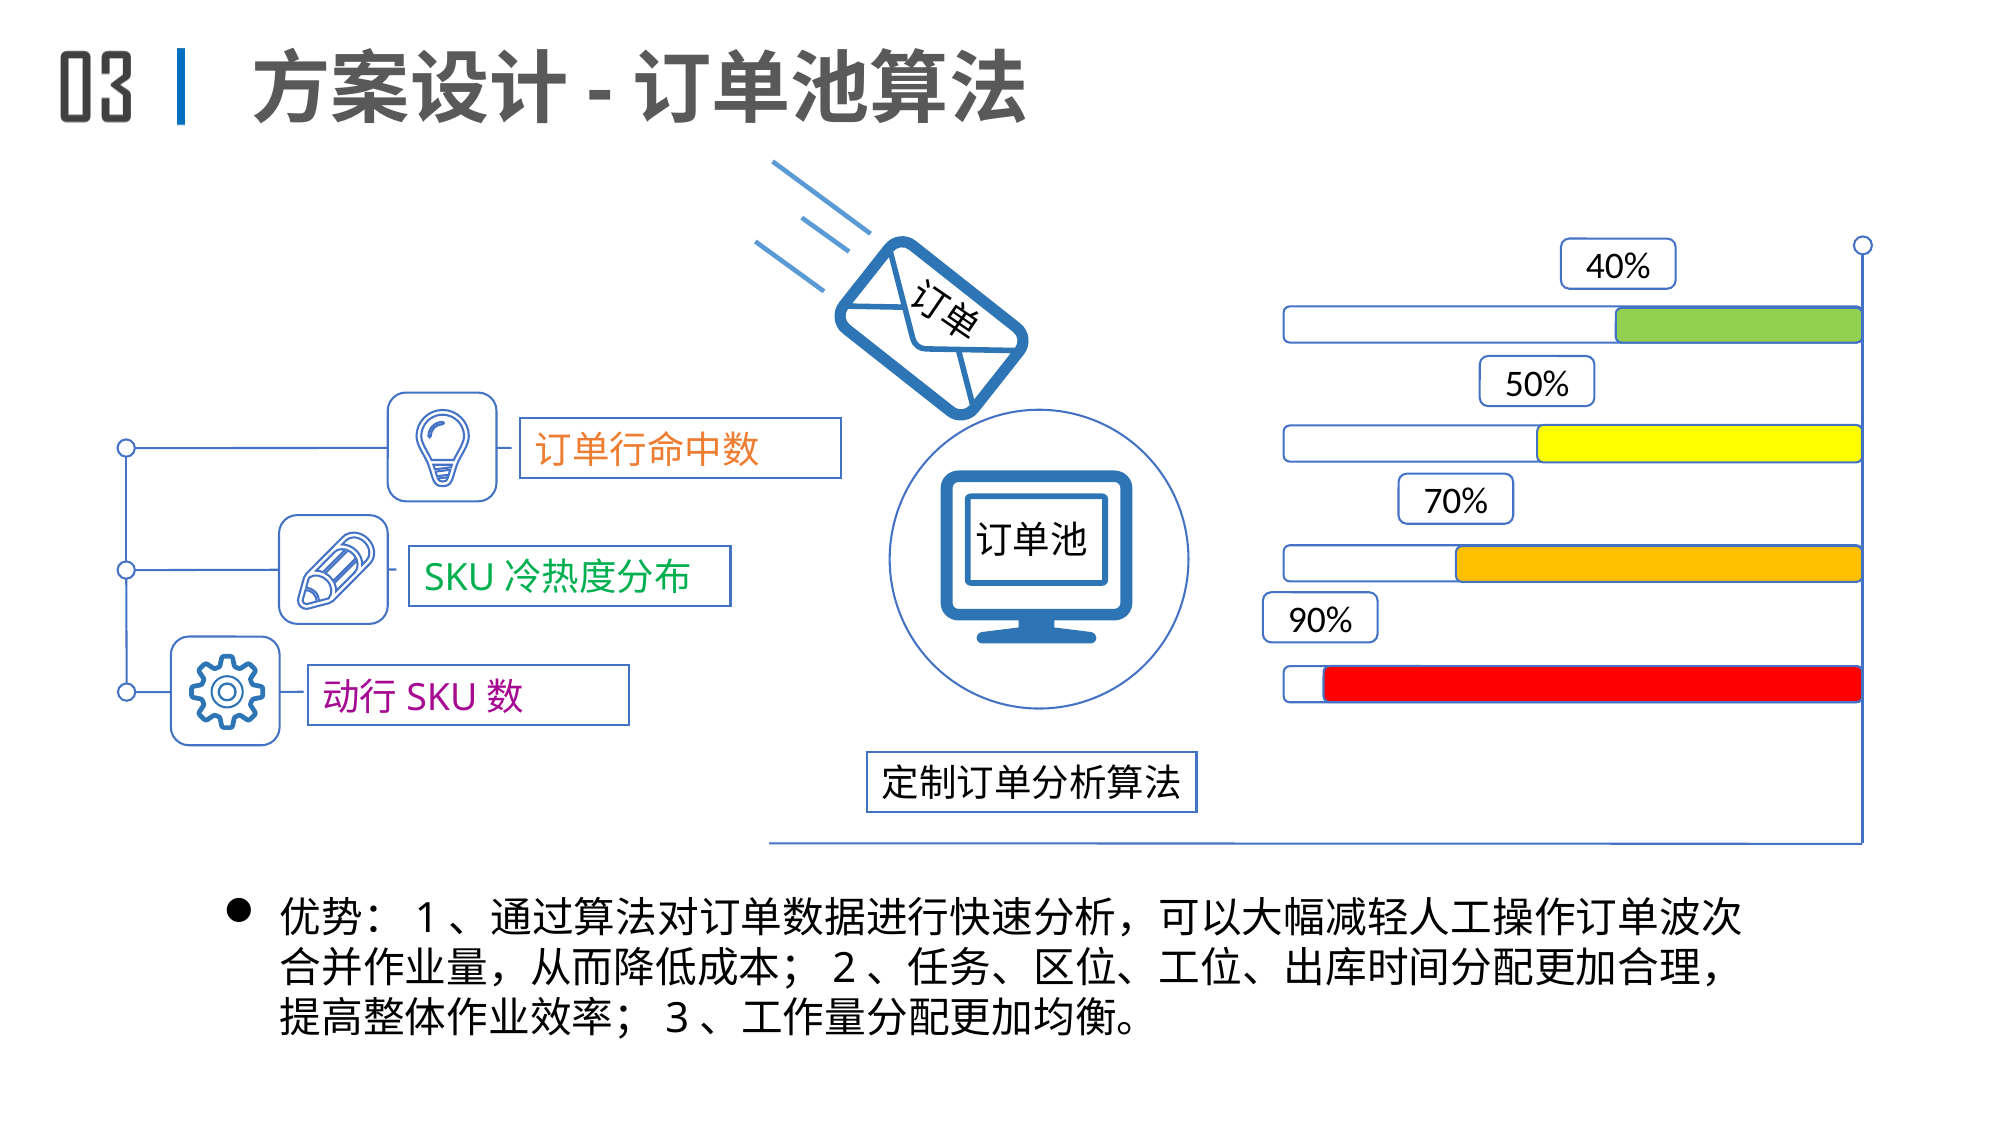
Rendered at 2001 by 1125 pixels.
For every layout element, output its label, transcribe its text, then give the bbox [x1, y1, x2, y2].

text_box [772, 161, 871, 234]
text_box [1282, 424, 1539, 463]
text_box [861, 508, 1202, 813]
text_box 90% [1261, 591, 1379, 644]
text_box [801, 234, 850, 252]
text_box [834, 236, 1029, 421]
text_box [116, 560, 136, 580]
text_box 50% [1478, 354, 1596, 408]
text_box 40% [1559, 237, 1677, 290]
text_box 70% [1397, 472, 1515, 525]
text_box [1322, 664, 1853, 704]
text_box [169, 693, 281, 747]
text_box 方案设计-订单池算法 [236, 30, 1384, 140]
text_box [169, 635, 281, 691]
text_box [897, 408, 1181, 508]
picture [0, 25, 193, 148]
text_box 订单行命中数 [519, 417, 842, 479]
text_box [1454, 545, 1853, 583]
text_box SKU冷热度分布 [408, 545, 732, 607]
text_box 订单 [885, 256, 1007, 366]
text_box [1853, 236, 1872, 844]
text_box [1282, 665, 1328, 704]
text_box [1614, 306, 1853, 344]
text_box 优势：1、通过算法对订单数据进行快速分析，可以大幅减轻人工操作订单波次合并作业量，从而降低成本；2、任务、区位、工位、出库时间分配更加合理，提高整体作业效率；3、工作量分配更加均衡。 [208, 883, 1773, 1049]
text_box [1282, 544, 1853, 583]
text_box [387, 392, 497, 502]
text_box [116, 682, 137, 702]
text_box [755, 241, 825, 292]
text_box [116, 438, 136, 458]
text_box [940, 470, 1133, 644]
text_box [1536, 423, 1853, 464]
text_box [279, 515, 388, 624]
text_box [1282, 305, 1853, 344]
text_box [189, 653, 266, 731]
text_box 动行SKU数 [307, 664, 630, 726]
